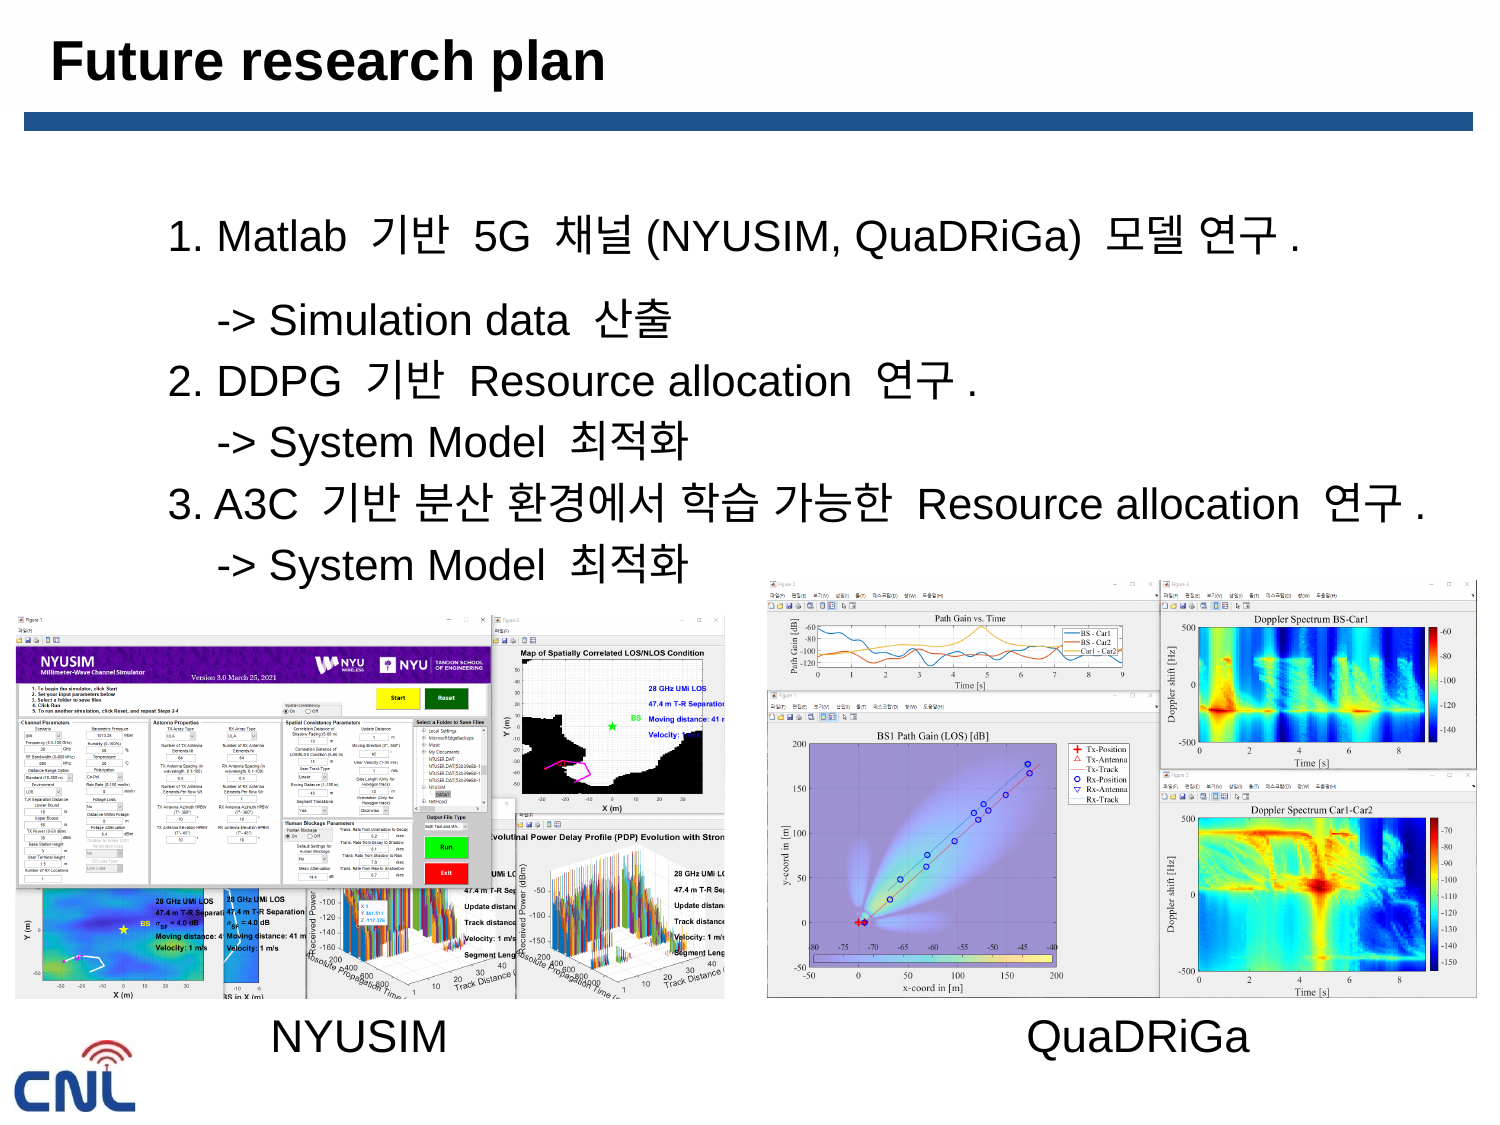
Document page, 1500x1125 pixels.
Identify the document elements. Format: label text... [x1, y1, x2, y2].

picture [15, 615, 725, 1000]
text_box 1. Matlab 기반 5G 채널(NYUSIM, QuaDRiGa) 모델 연구. -> Simulation data 산출 2. DDPG 기반 Resource allocation 연구. -> System Model 최적화 3. A3C 기반 분산 환경에서 학습 가능한 Resource allocation 연구. -> System Model 최적화 [152, 168, 1442, 597]
text_box NYUSIM [255, 1008, 464, 1070]
picture [0, 0, 1500, 112]
text_box QuaDRiGa [1011, 1006, 1266, 1070]
text_box [88, 149, 1323, 989]
picture [767, 579, 1477, 999]
title Future research plan [35, 1, 1461, 114]
picture [14, 1040, 136, 1112]
